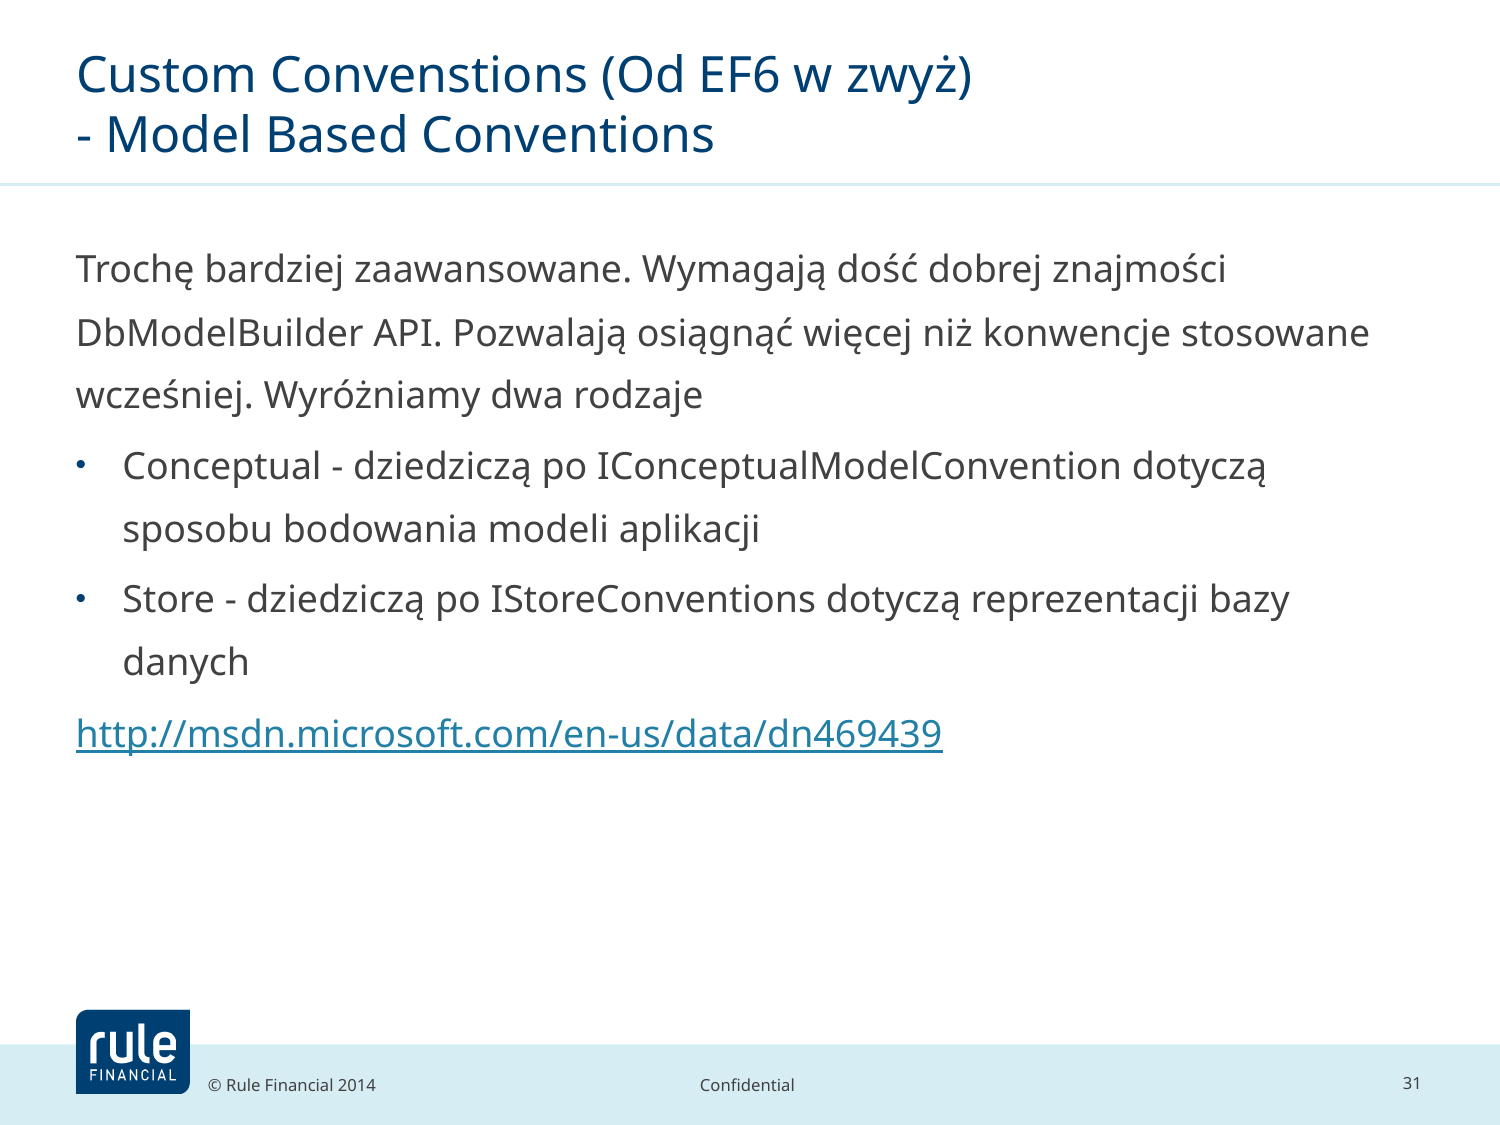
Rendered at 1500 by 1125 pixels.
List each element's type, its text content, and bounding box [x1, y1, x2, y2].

title Custom Convenstions (Od EF6 w zwyż) - Model Based Conventions [75, 42, 1426, 177]
picture [75, 1009, 218, 1094]
list Trochę bardziej zaawansowane. Wymagają dość dobrej znajmości DbModelBuilder API. Pozwalają osiągnąć więcej niż konwencje stosowane wcześniej. Wyróżniamy dwa rodzaje Conceptual - dziedziczą po IConceptualModelConvention dotyczą sposobu bodowania modeli aplikacji Store - dziedziczą po IStoreConventions dotyczą reprezentacji bazy danych http://msdn.microsoft.com/en-us/data/dn469439 [75, 220, 1426, 988]
